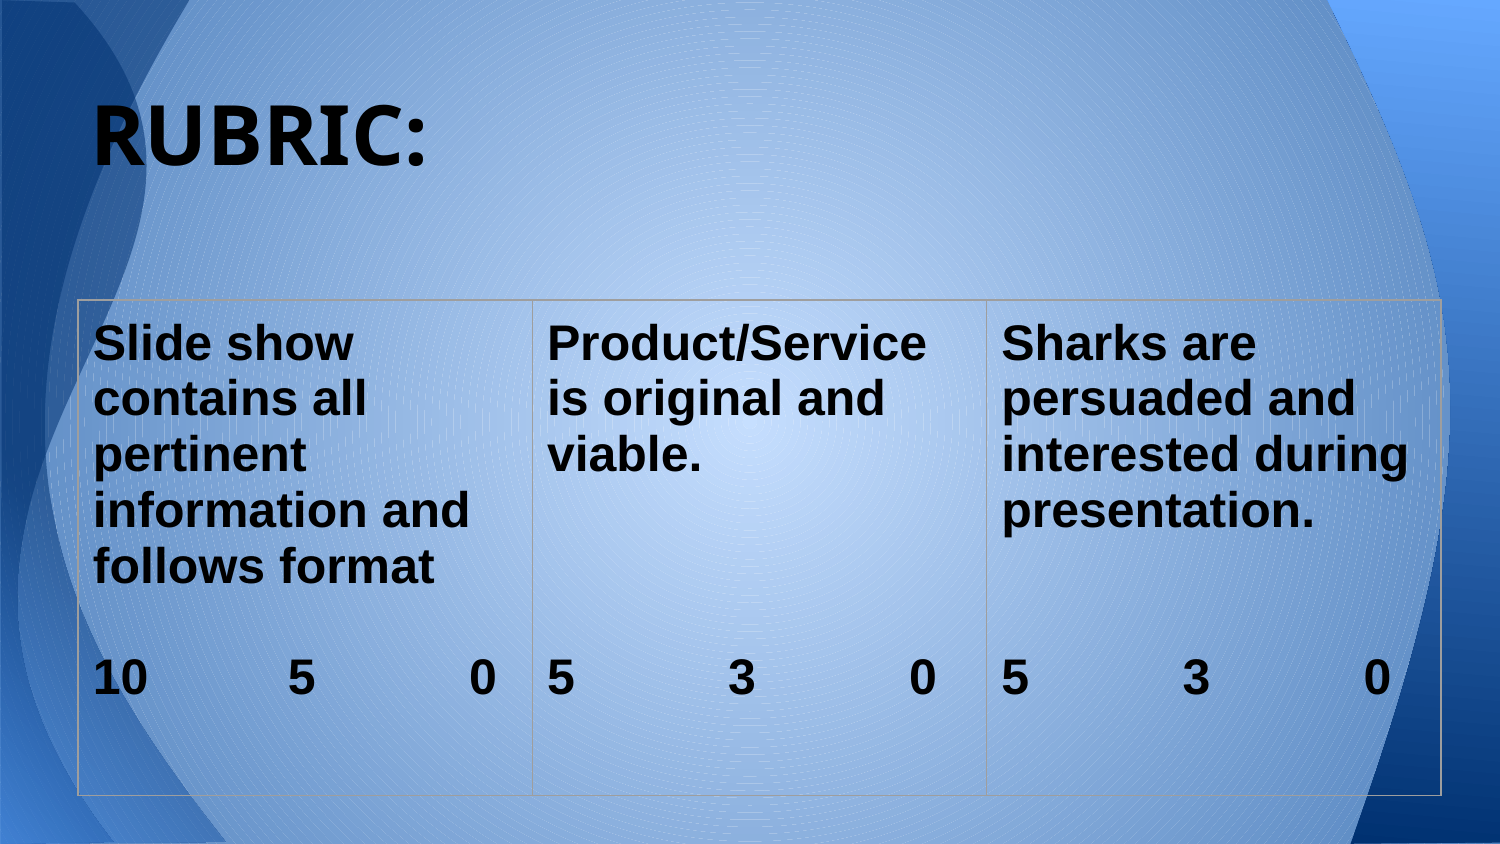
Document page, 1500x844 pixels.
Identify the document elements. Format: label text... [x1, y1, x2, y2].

table_header Product/Service is original and viable. 5 3 0 [533, 301, 986, 795]
table_header Sharks are persuaded and interested during presentation. 5 3 0 [987, 301, 1440, 795]
title RUBRIC: [75, 33, 1425, 197]
table_header Slide show contains all pertinent information and follows format 10 5 0 [79, 301, 532, 795]
